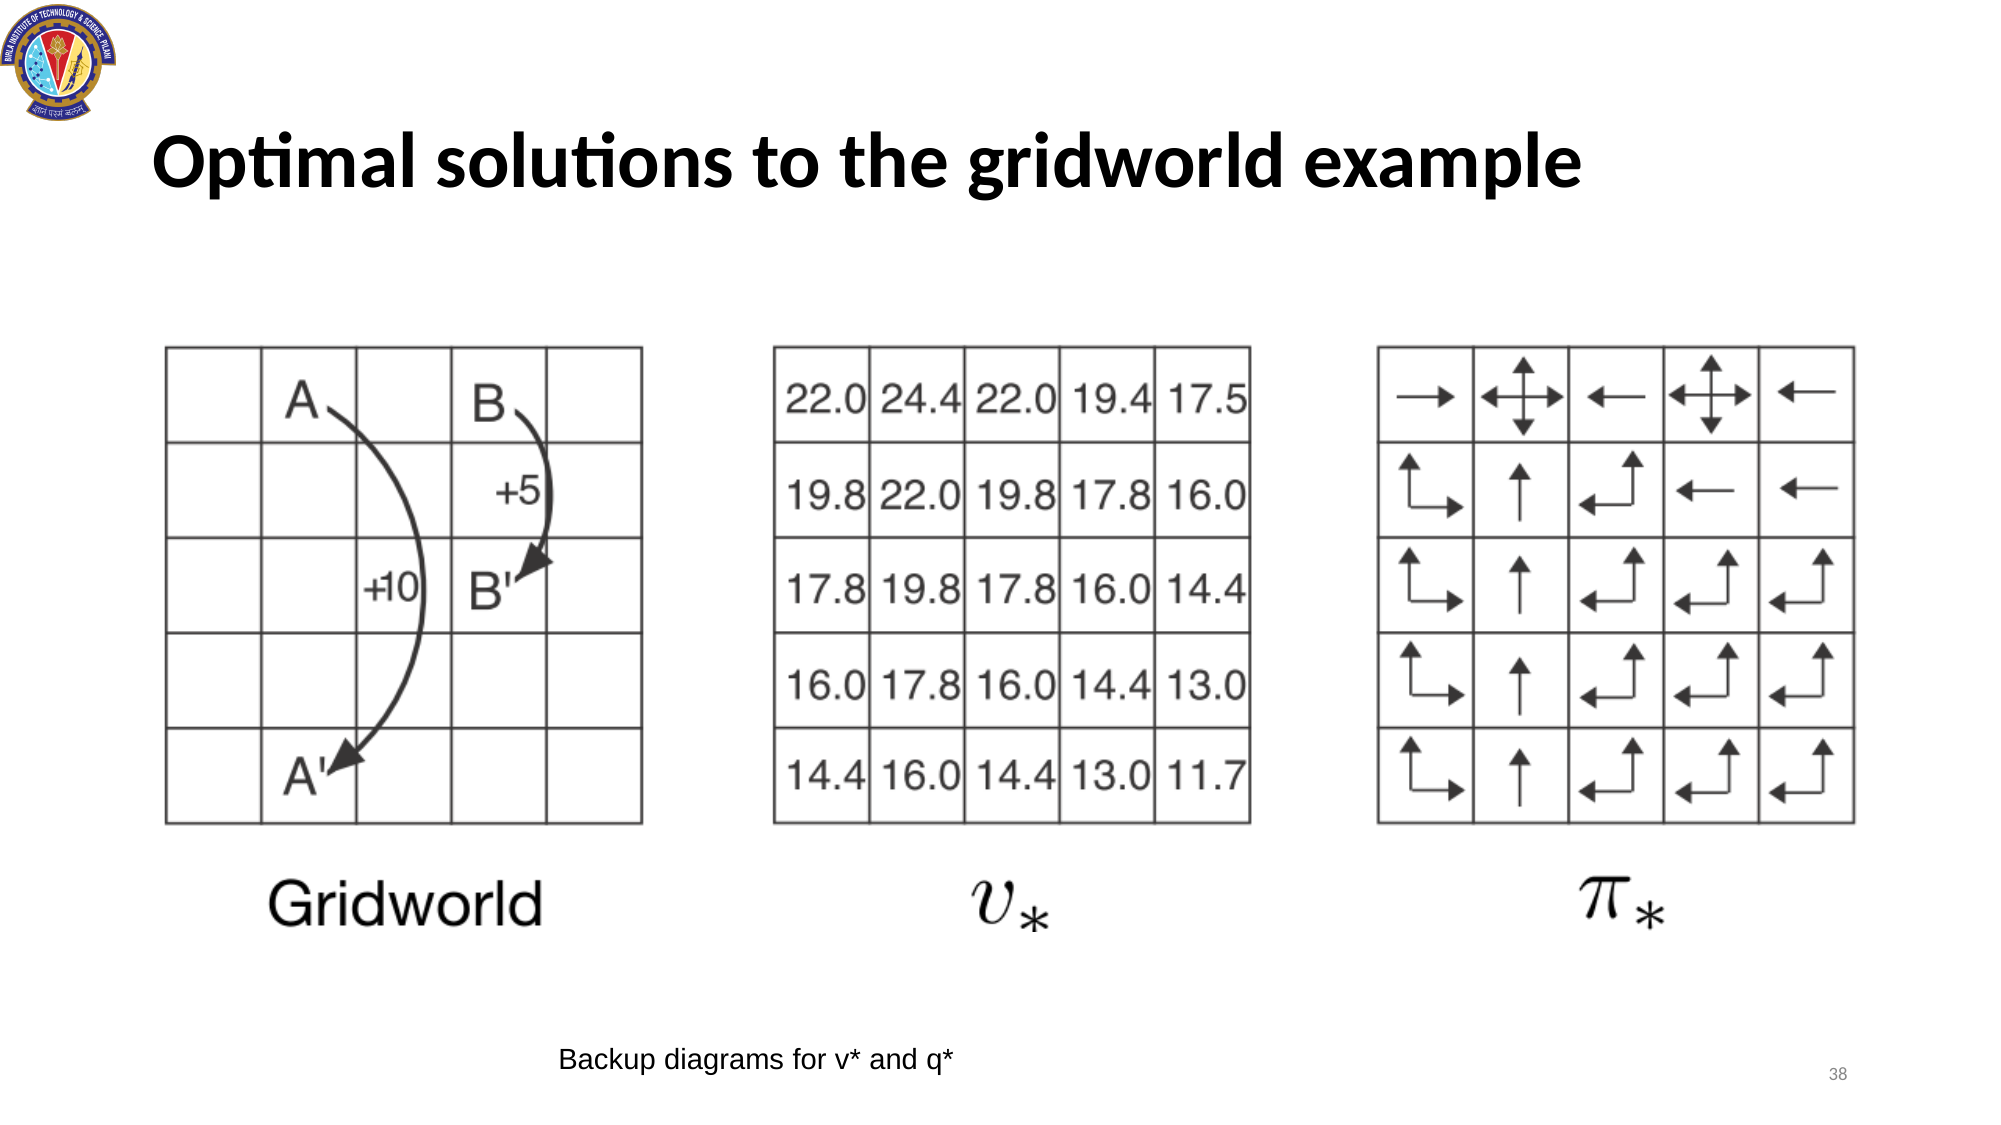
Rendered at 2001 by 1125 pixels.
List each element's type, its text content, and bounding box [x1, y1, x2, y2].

picture [0, 4, 116, 121]
title Optimal solutions to the gridworld example [137, 59, 1863, 265]
picture [137, 288, 1877, 932]
text_box Backup diagrams for v* and q* [535, 1025, 1262, 1091]
slide_number 38 [1412, 1042, 1863, 1103]
